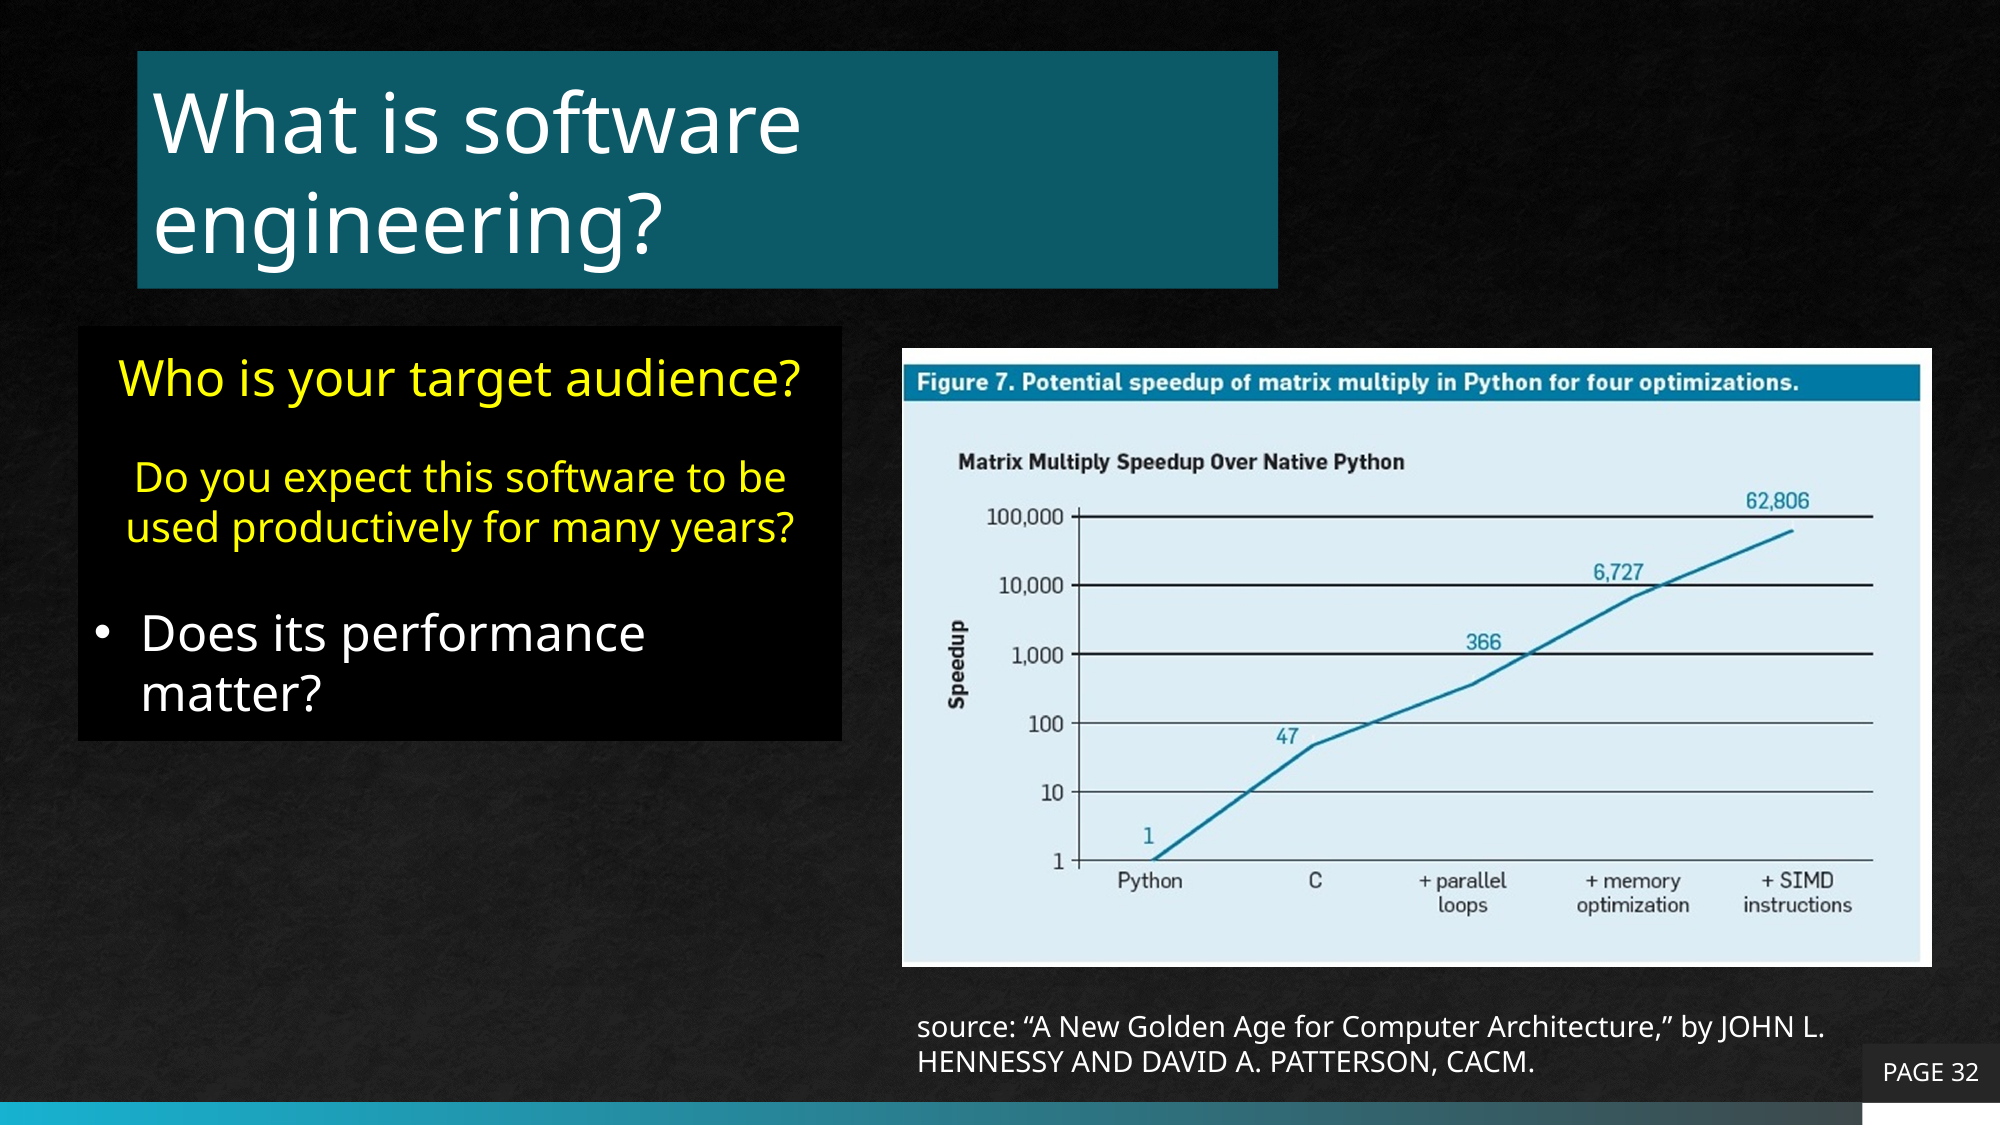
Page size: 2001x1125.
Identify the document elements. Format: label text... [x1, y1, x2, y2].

text_box Who is your target audience? Do you expect this software to be used productively for many years? Does its performance matter? [78, 326, 842, 741]
slide_number PAGE 32 [1862, 1043, 2000, 1103]
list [902, 348, 1932, 967]
title What is software engineering? [137, 51, 1279, 289]
picture [0, 0, 2000, 1103]
text_box source: “A New Golden Age for Computer Architecture,” by JOHN L. HENNESSY AND DAVID A. PATTERSON, CACM. [902, 1000, 1886, 1086]
